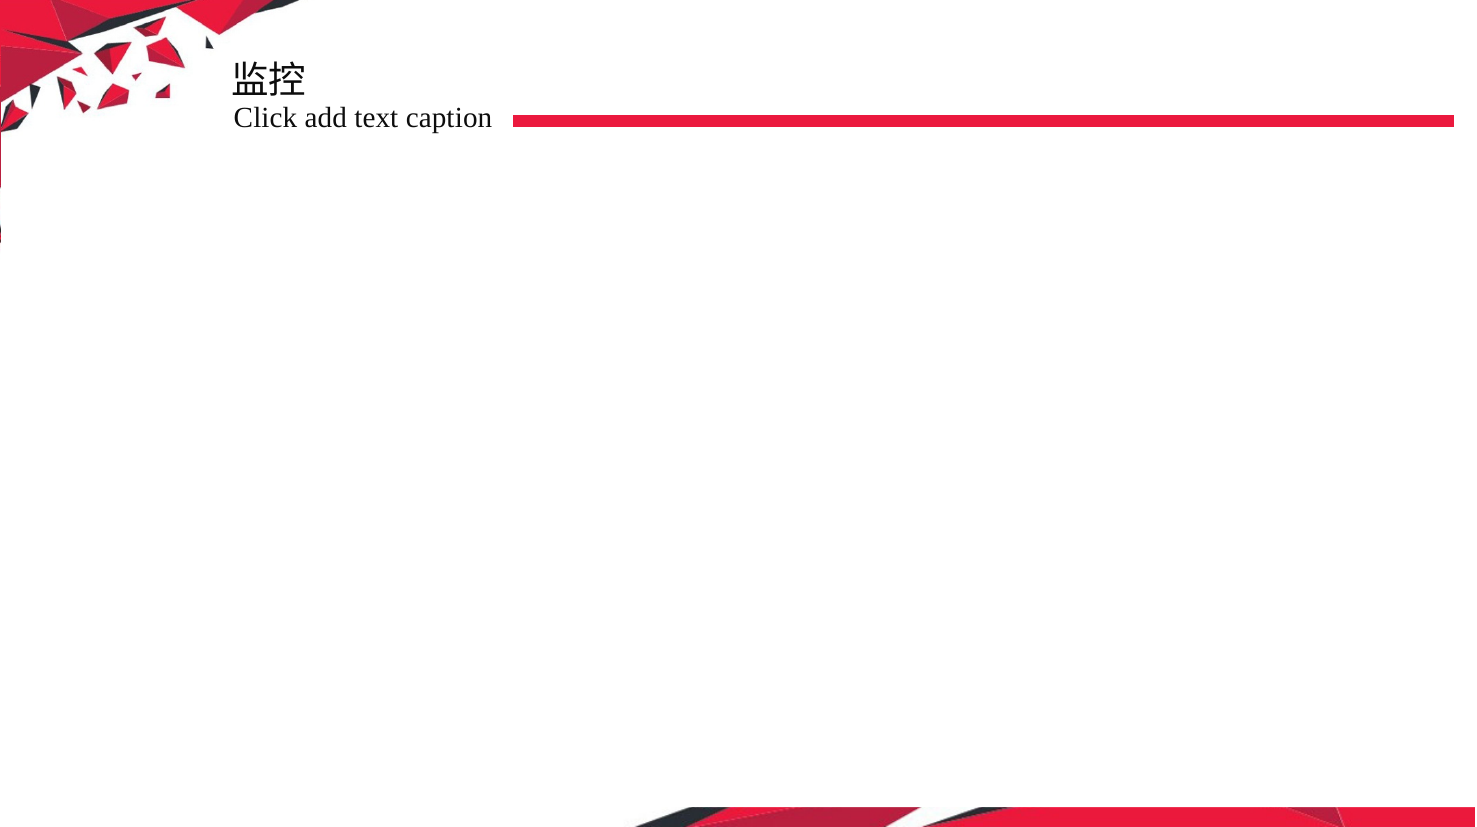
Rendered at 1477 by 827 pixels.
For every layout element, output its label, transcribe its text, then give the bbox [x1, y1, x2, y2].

text_box Click add text caption [219, 91, 508, 141]
text_box [509, 111, 1458, 131]
text_box 监控 [216, 48, 322, 109]
picture [0, 0, 1475, 827]
